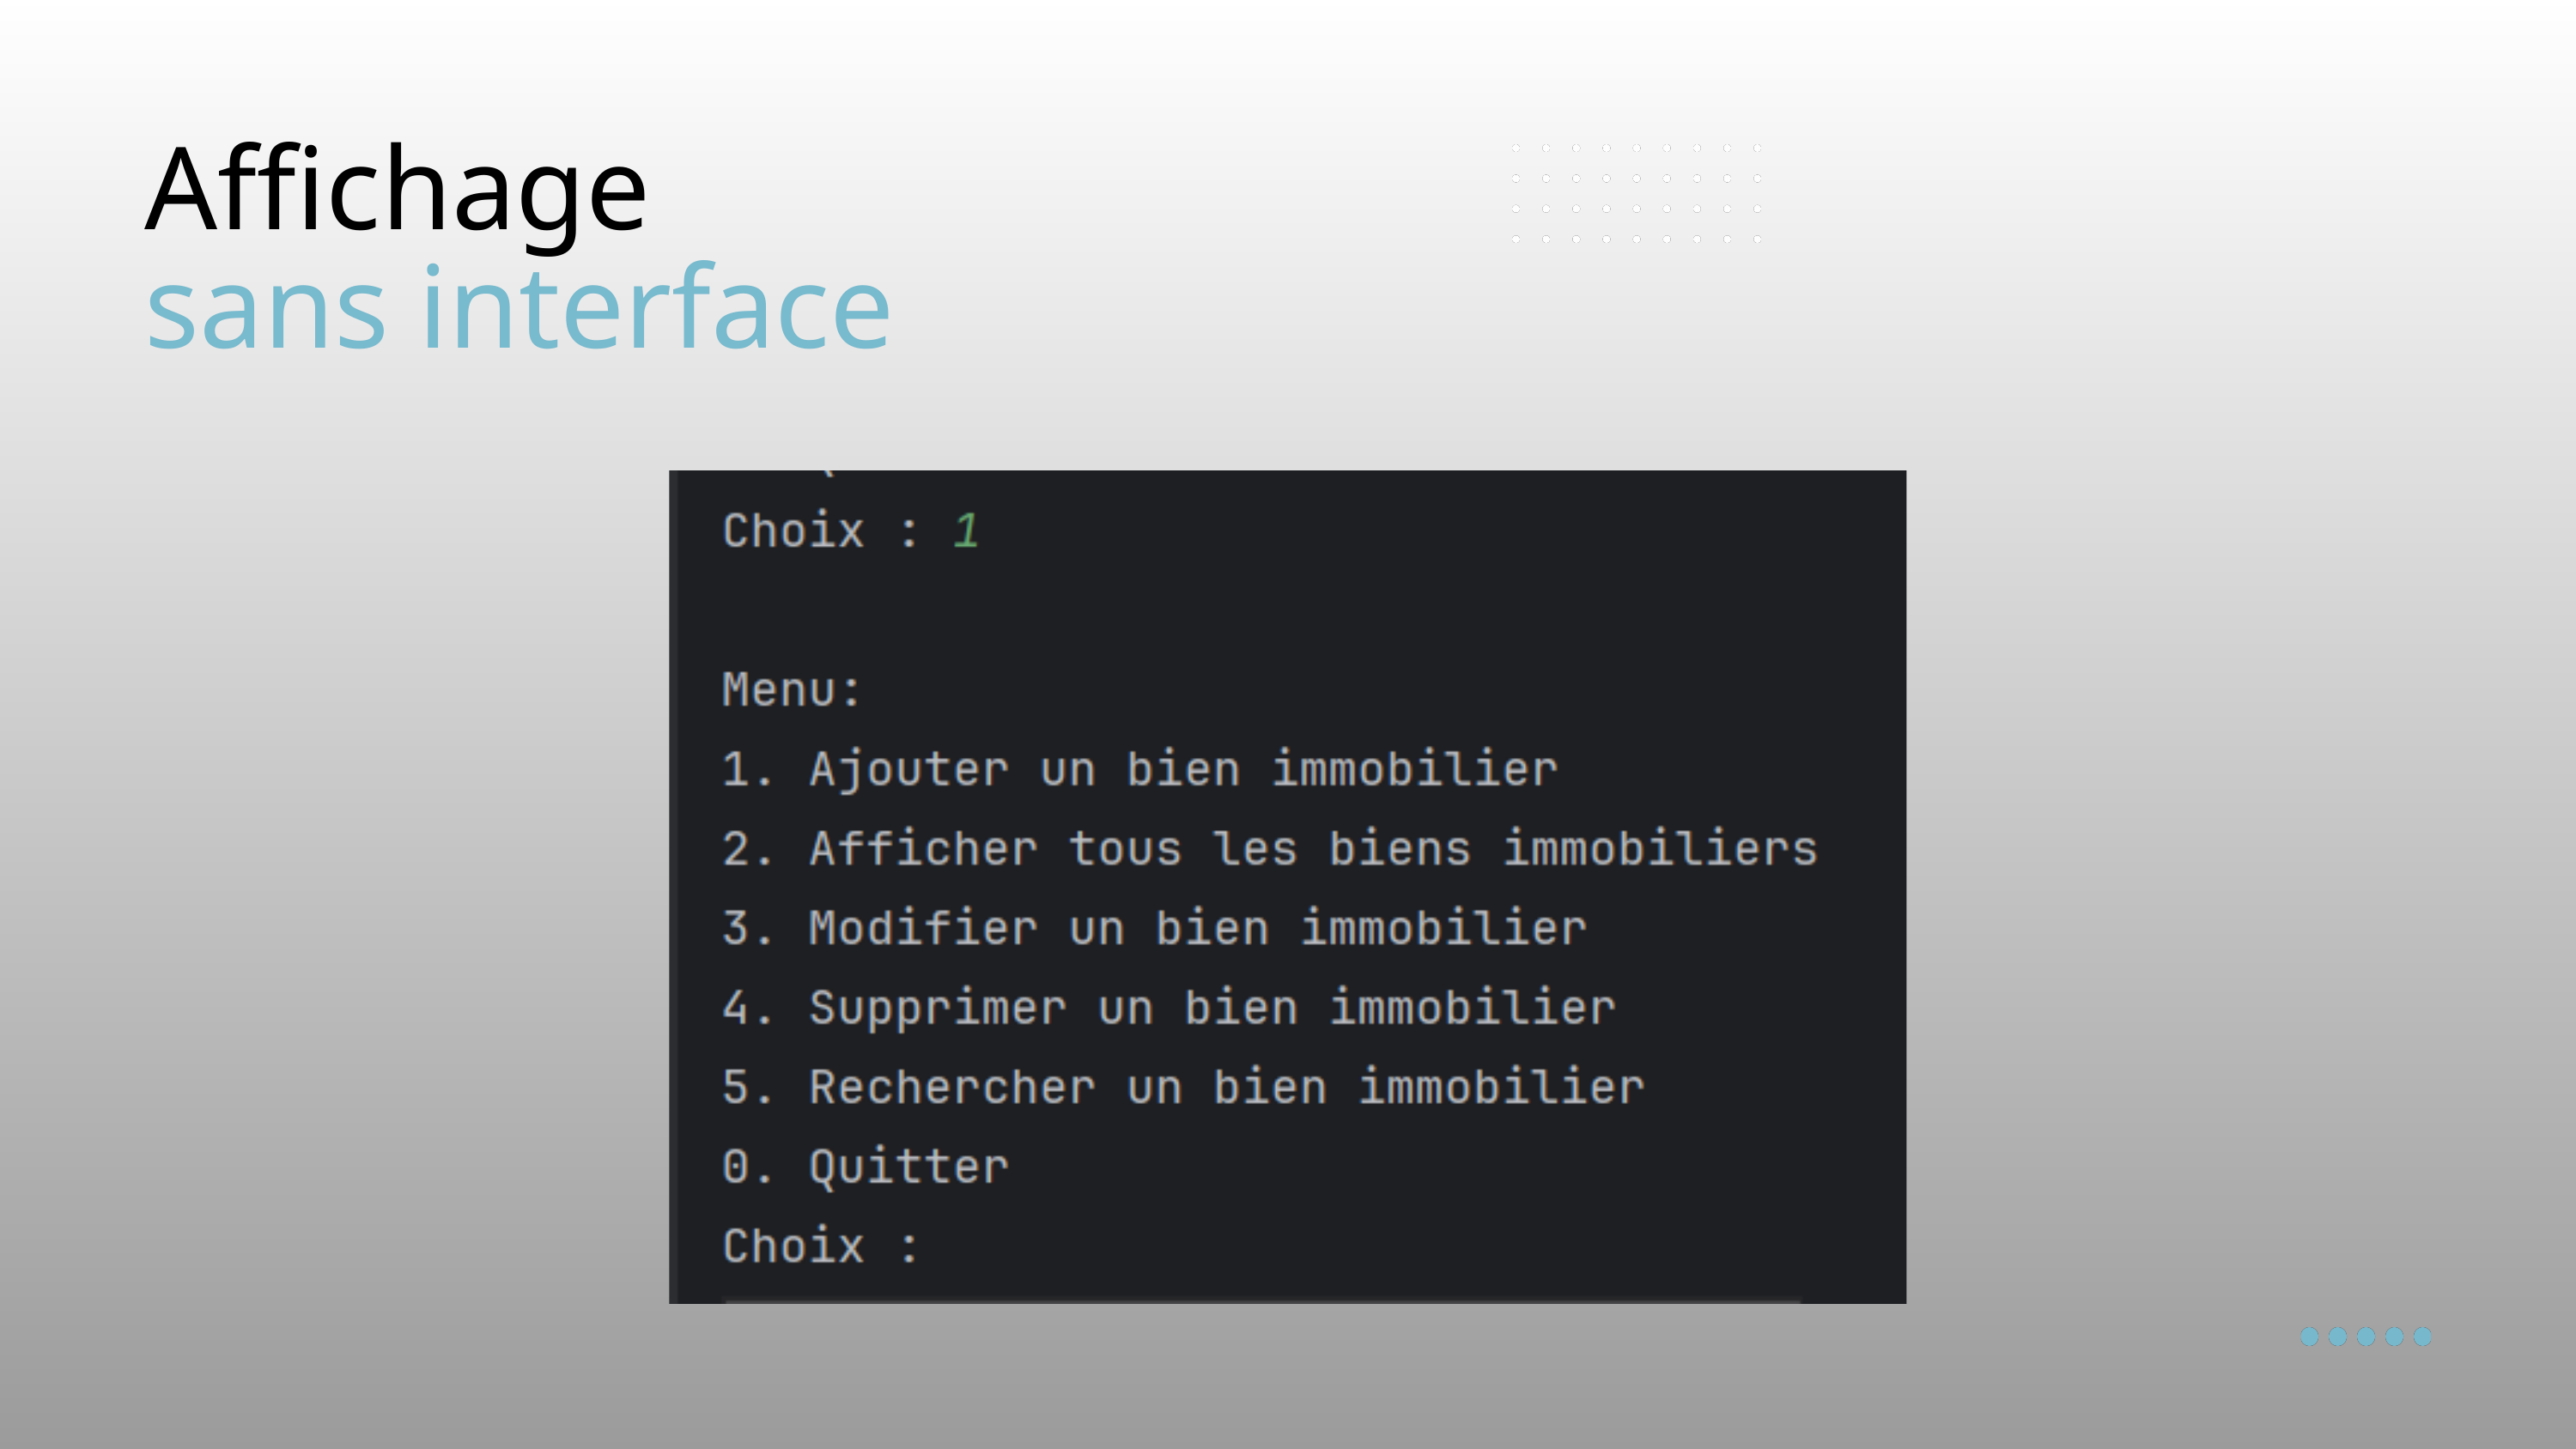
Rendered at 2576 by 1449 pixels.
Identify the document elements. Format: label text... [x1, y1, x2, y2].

text_box [2300, 1327, 2432, 1346]
text_box [1512, 144, 1761, 243]
text_box Affichage [144, 92, 1298, 253]
text_box [669, 470, 1907, 1304]
text_box sans interface [144, 210, 1472, 372]
